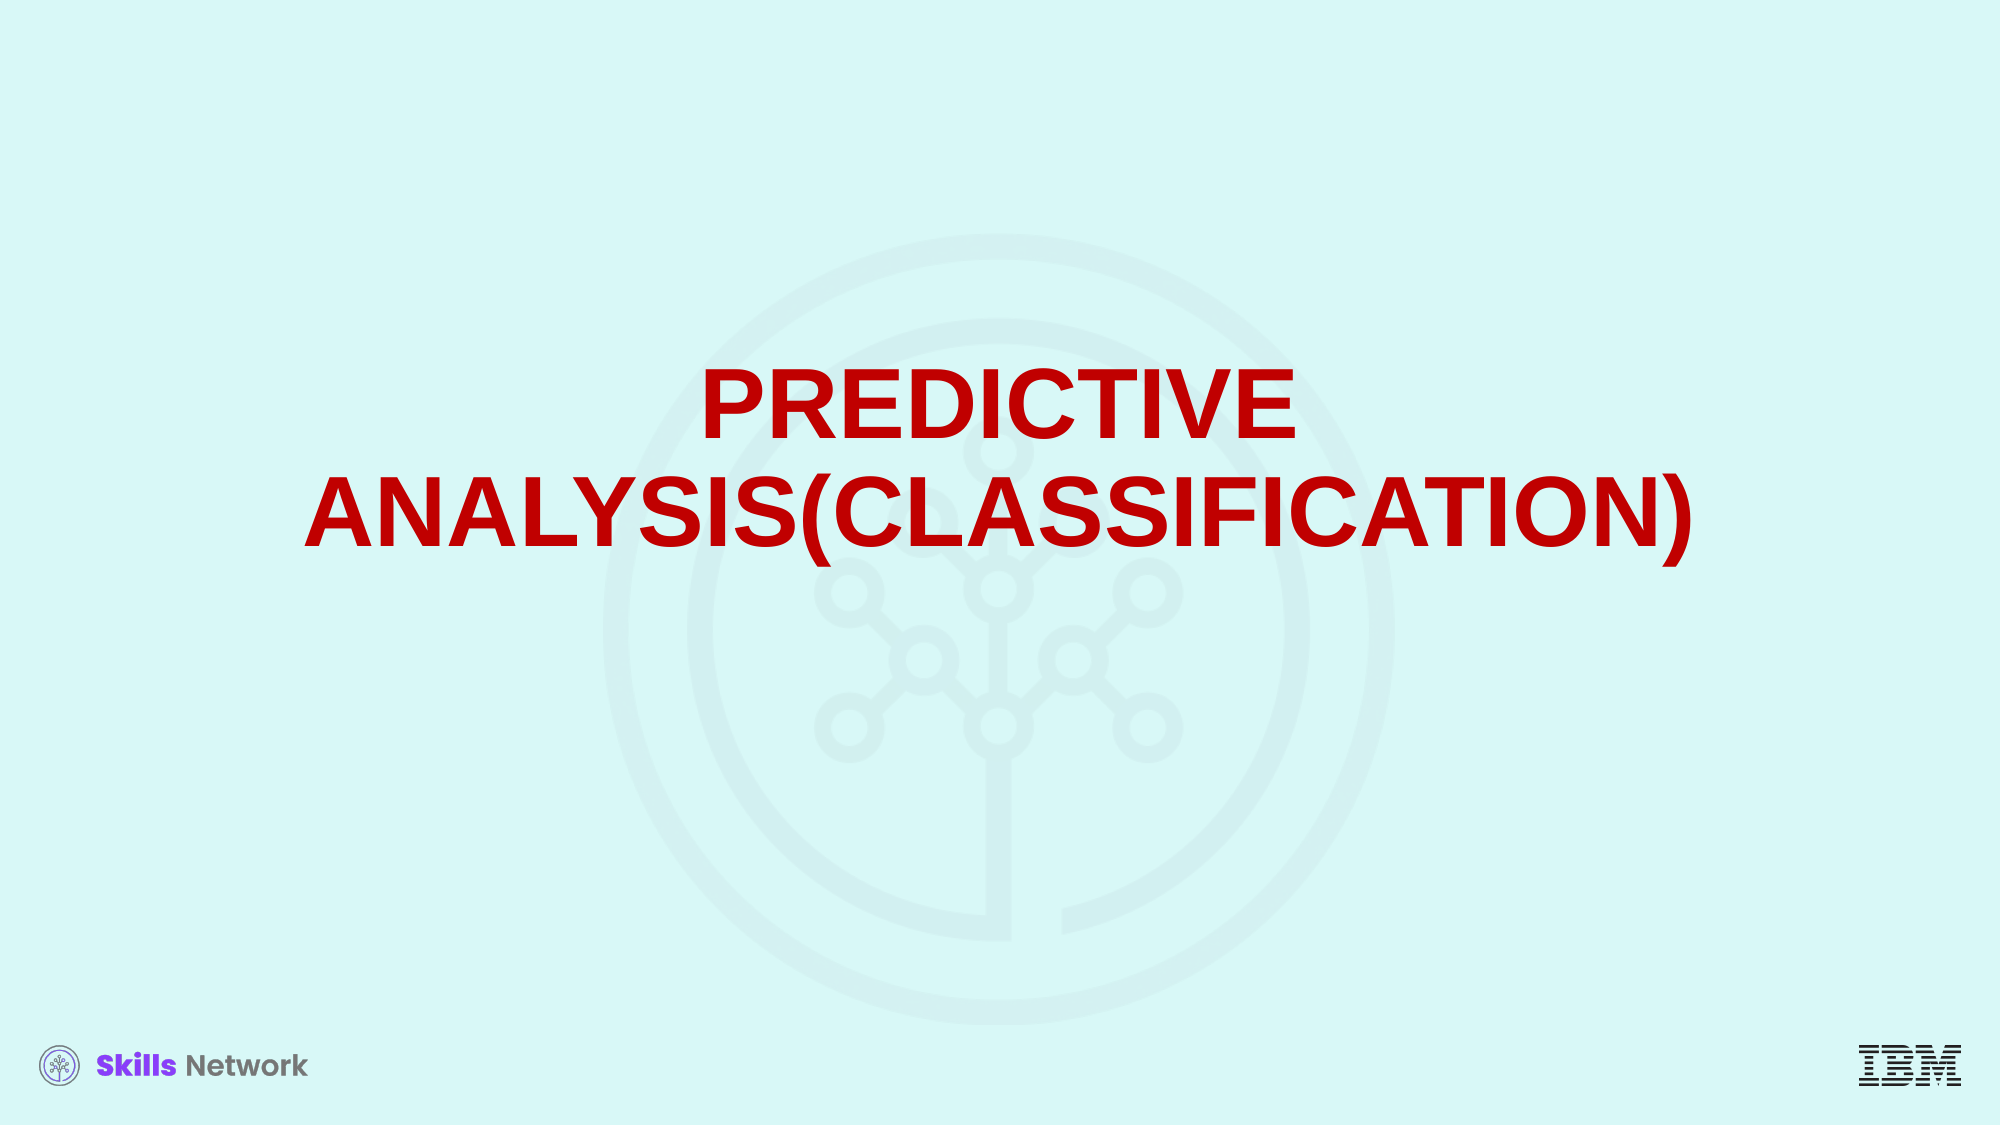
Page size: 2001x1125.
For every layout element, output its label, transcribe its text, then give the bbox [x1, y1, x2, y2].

picture [39, 1045, 308, 1086]
title PREDICTIVE ANALYSIS(CLASSIFICATION) [249, 184, 1750, 576]
picture [1859, 1045, 1961, 1086]
